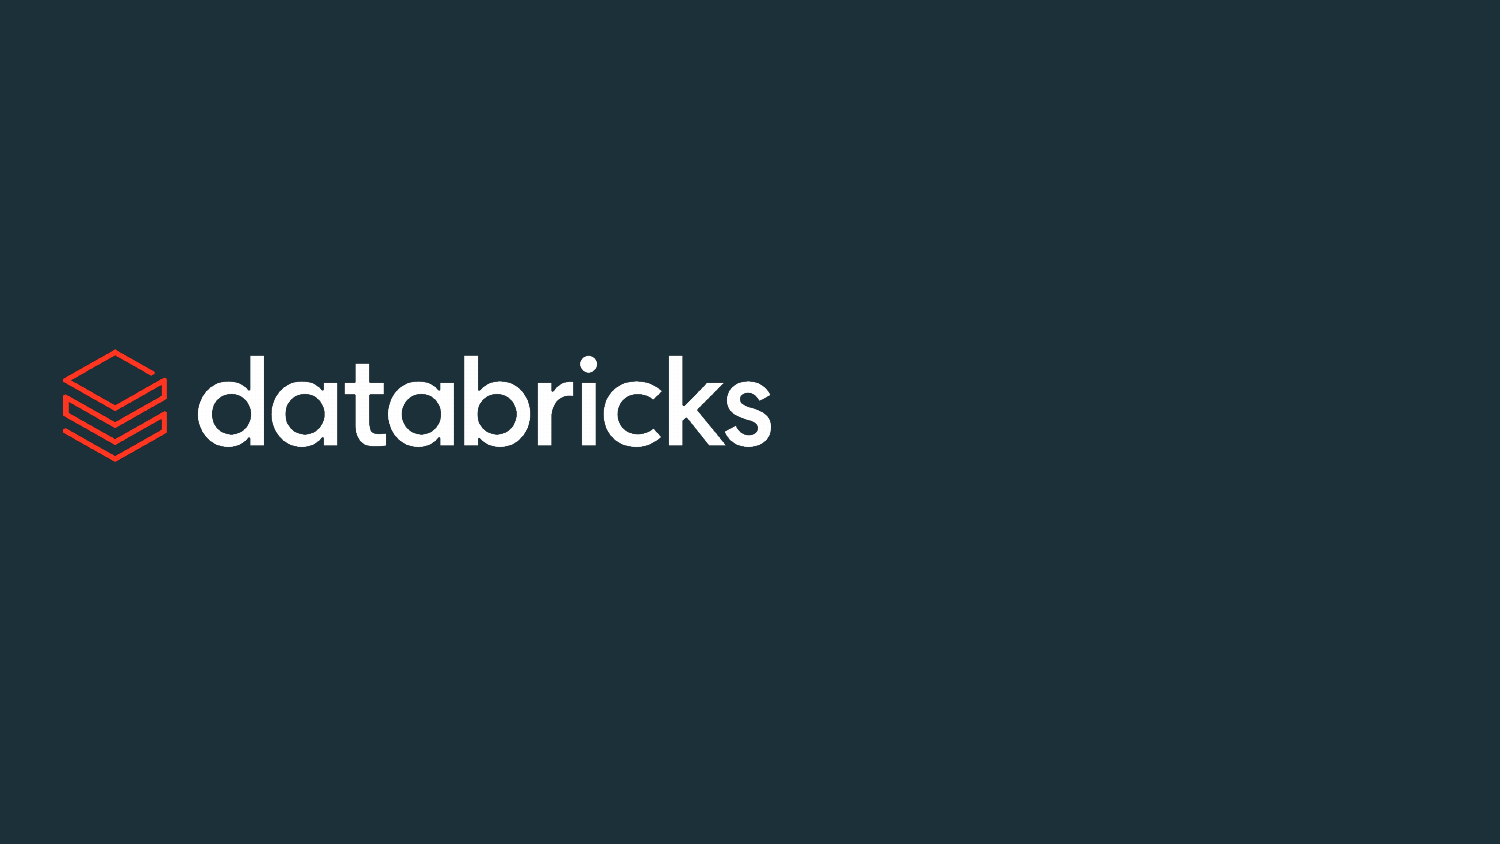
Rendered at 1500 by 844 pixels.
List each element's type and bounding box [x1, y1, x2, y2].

picture [62, 349, 772, 462]
